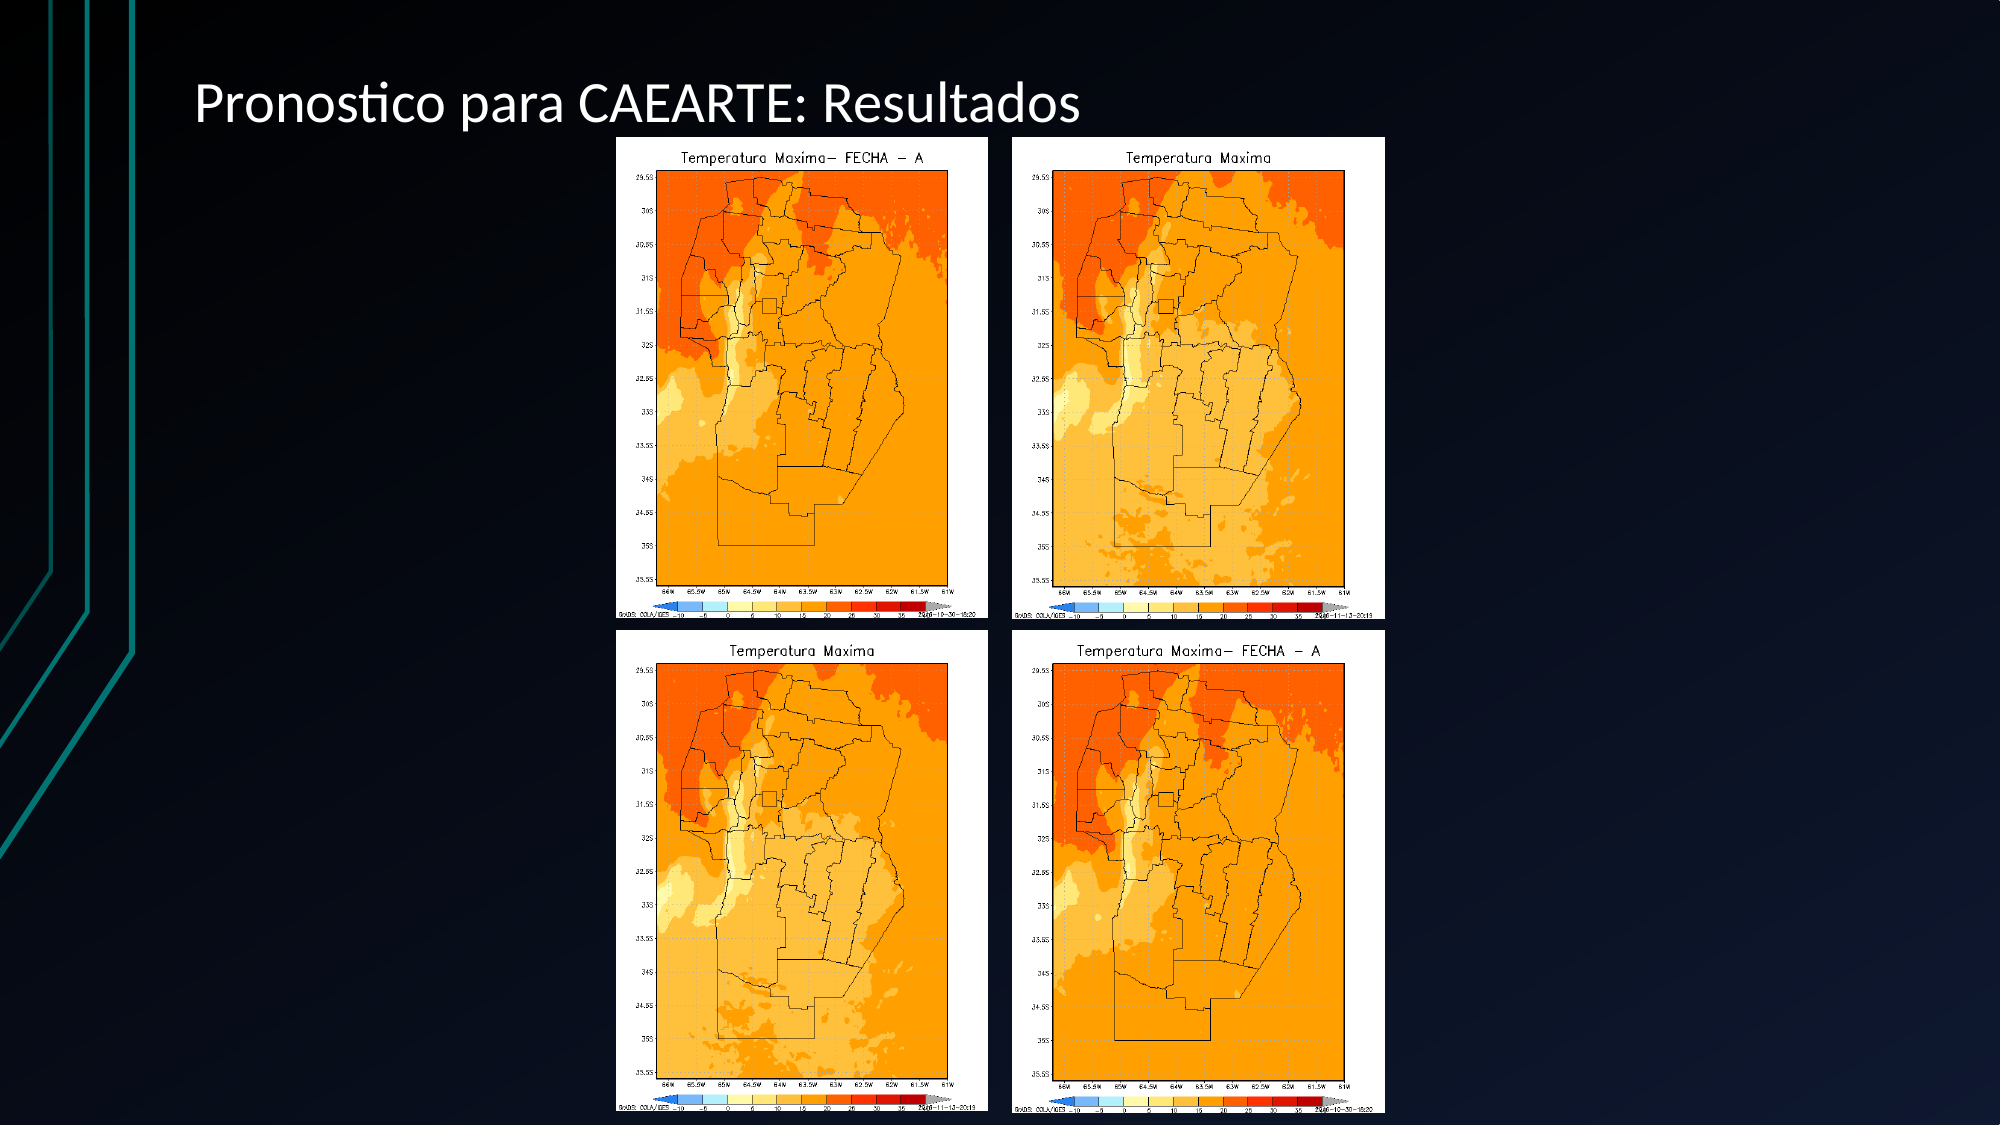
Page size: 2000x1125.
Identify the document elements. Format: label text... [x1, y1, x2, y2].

picture [1011, 630, 1385, 1113]
title Pronostico para CAEARTE: Resultados [174, 61, 1875, 146]
picture [616, 630, 988, 1111]
picture [1011, 137, 1385, 620]
picture [616, 137, 988, 618]
